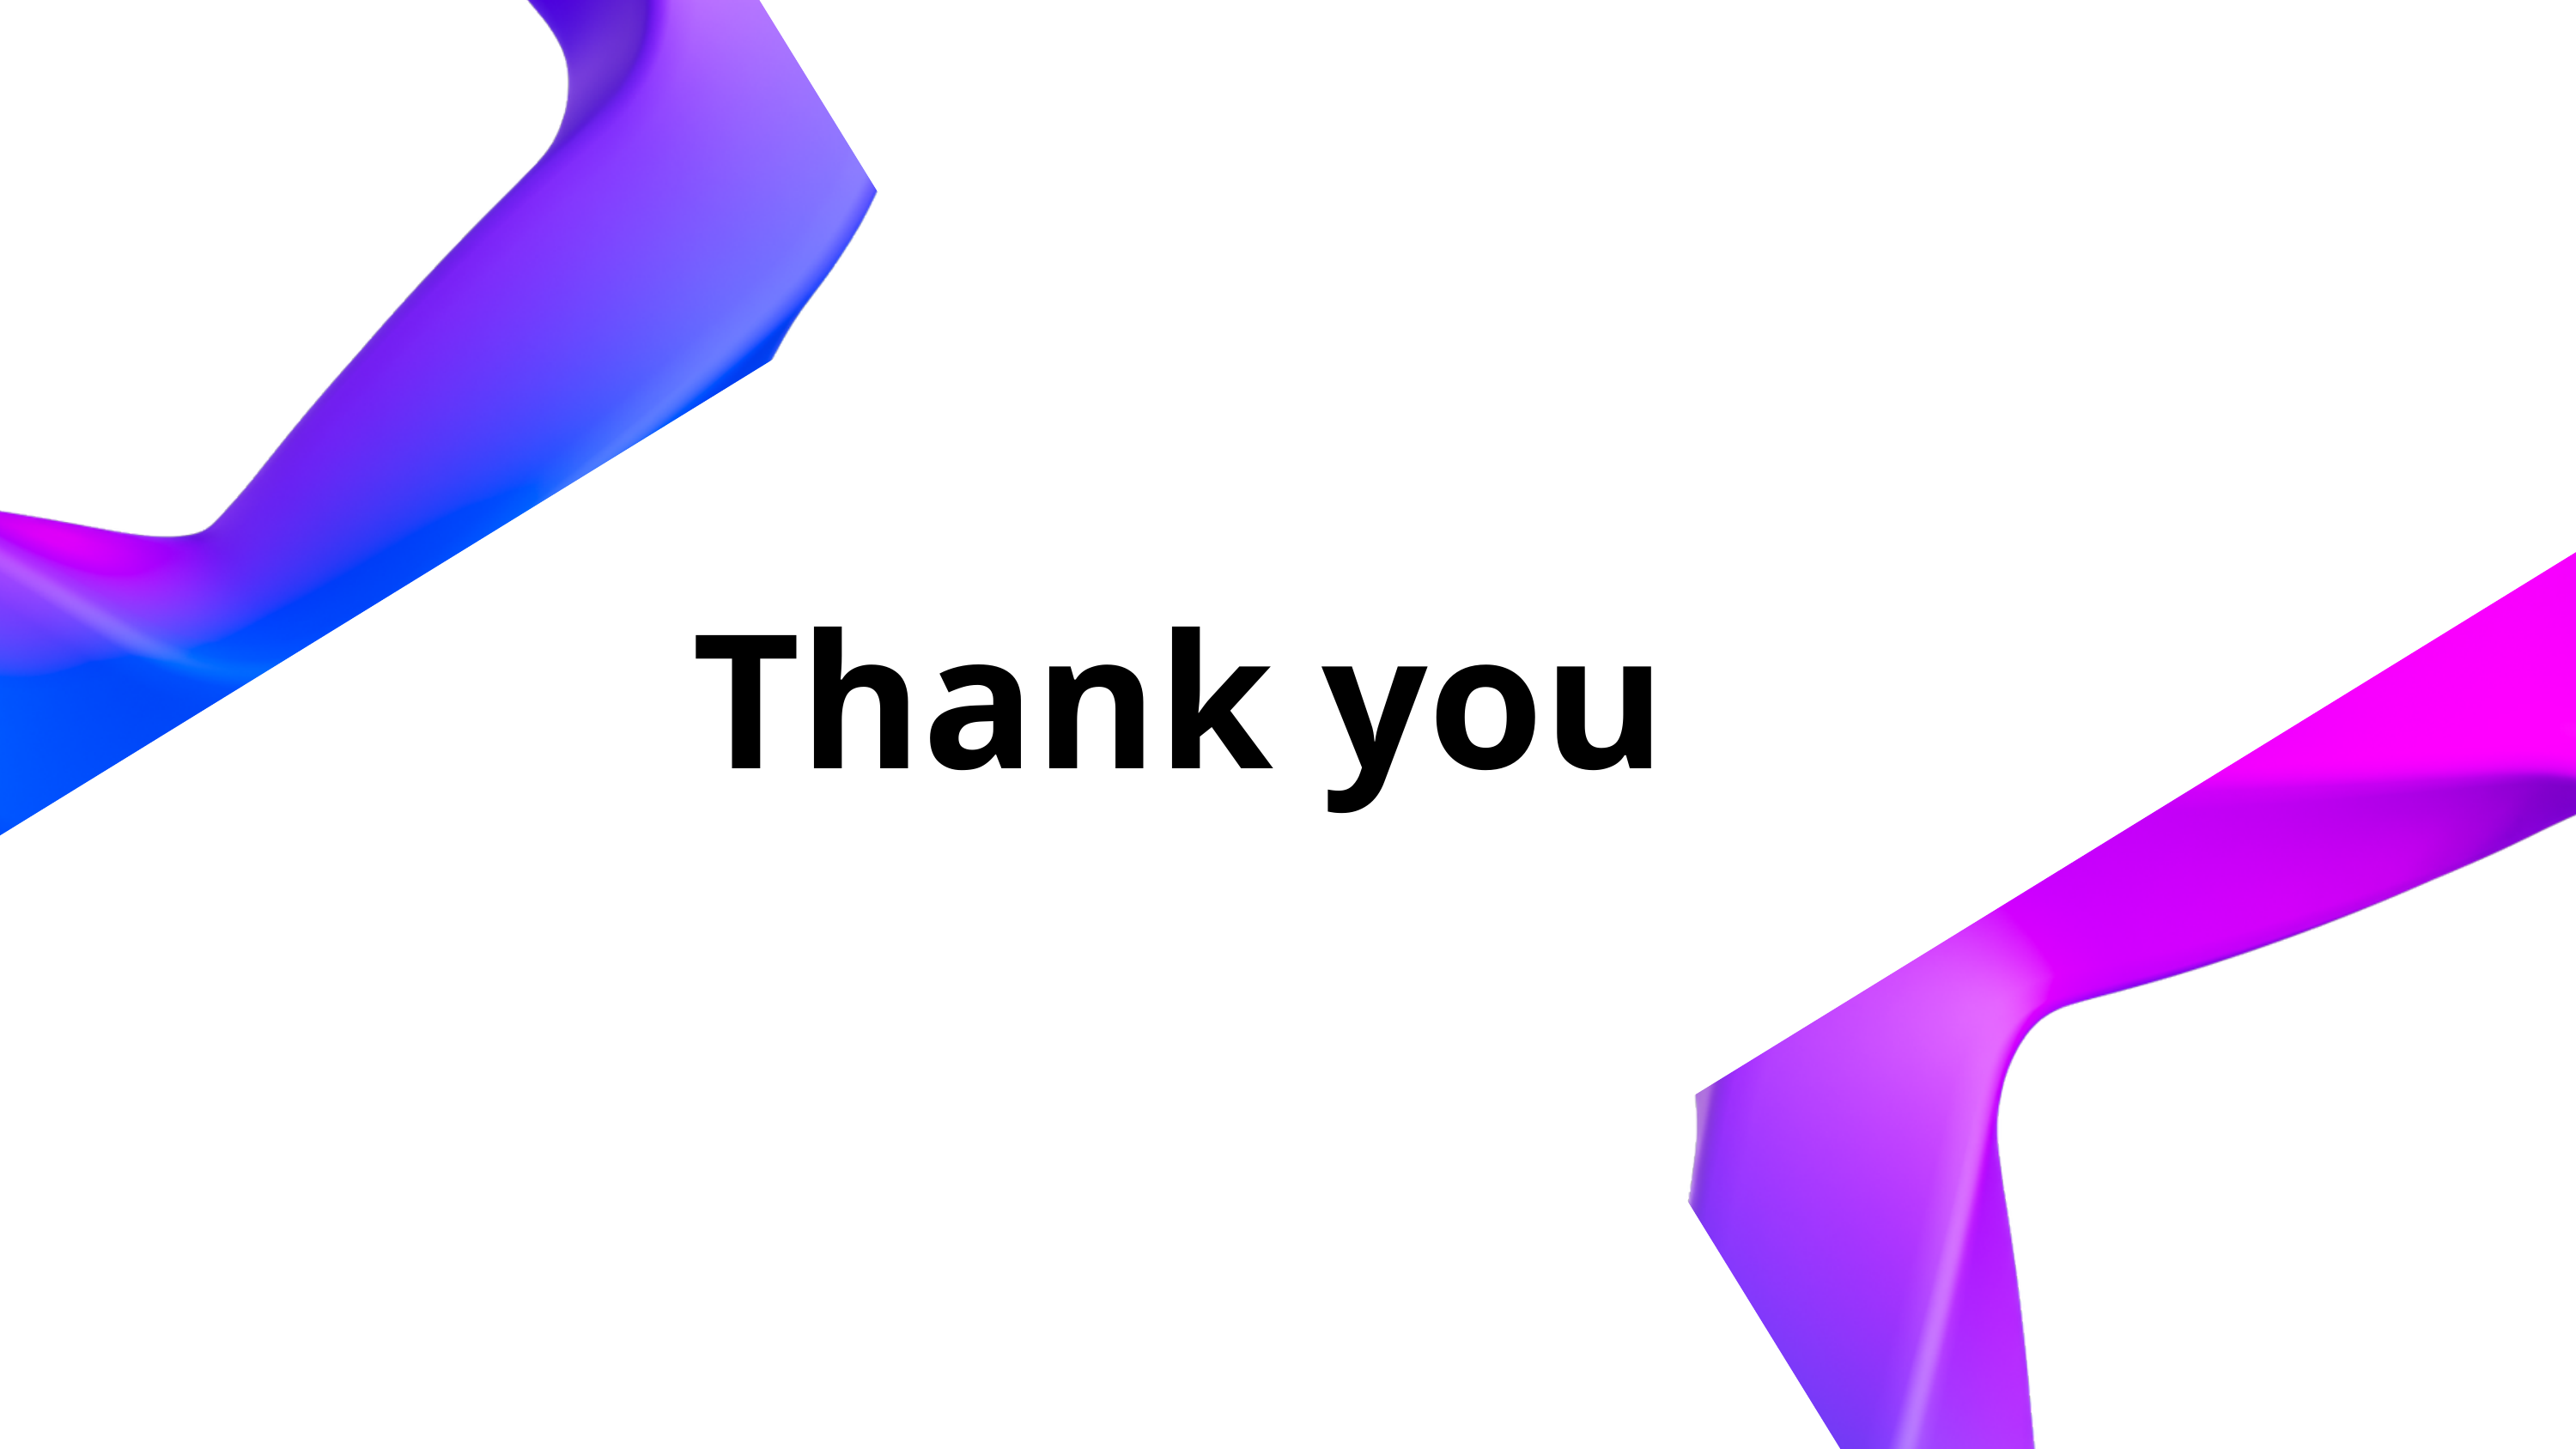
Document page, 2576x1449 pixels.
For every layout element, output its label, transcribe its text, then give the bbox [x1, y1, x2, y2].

text_box [1642, 552, 2576, 1449]
text_box [0, 0, 924, 836]
text_box Thank you [692, 582, 1884, 806]
